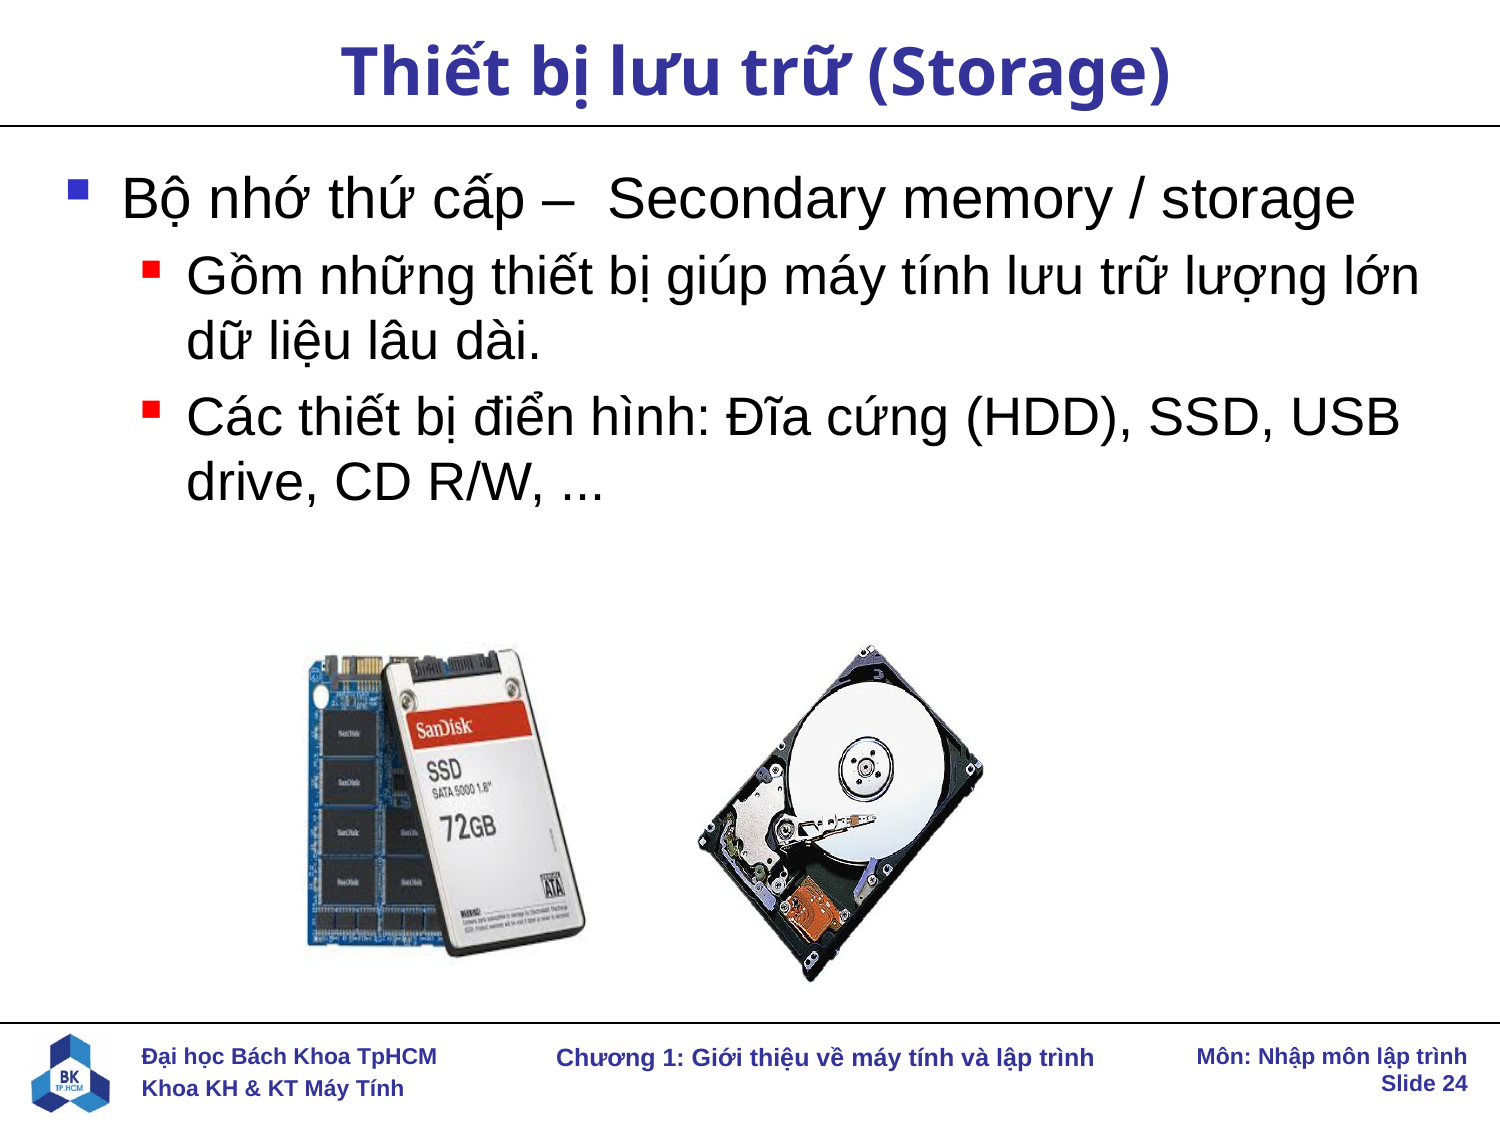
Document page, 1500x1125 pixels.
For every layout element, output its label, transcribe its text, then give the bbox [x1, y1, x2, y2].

picture [302, 643, 591, 966]
title Thiết bị lưu trữ (Storage) [50, 12, 1463, 125]
picture [696, 643, 985, 985]
picture [31, 1033, 110, 1113]
list Bộ nhớ thứ cấp – Secondary memory / storage Gồm những thiết bị giúp máy tính lưu trữ lượng lớn dữ liệu lâu dài. Các thiết bị điển hình: Đĩa cứng (HDD), SSD, USB drive, CD R/W, ... [50, 152, 1463, 1000]
